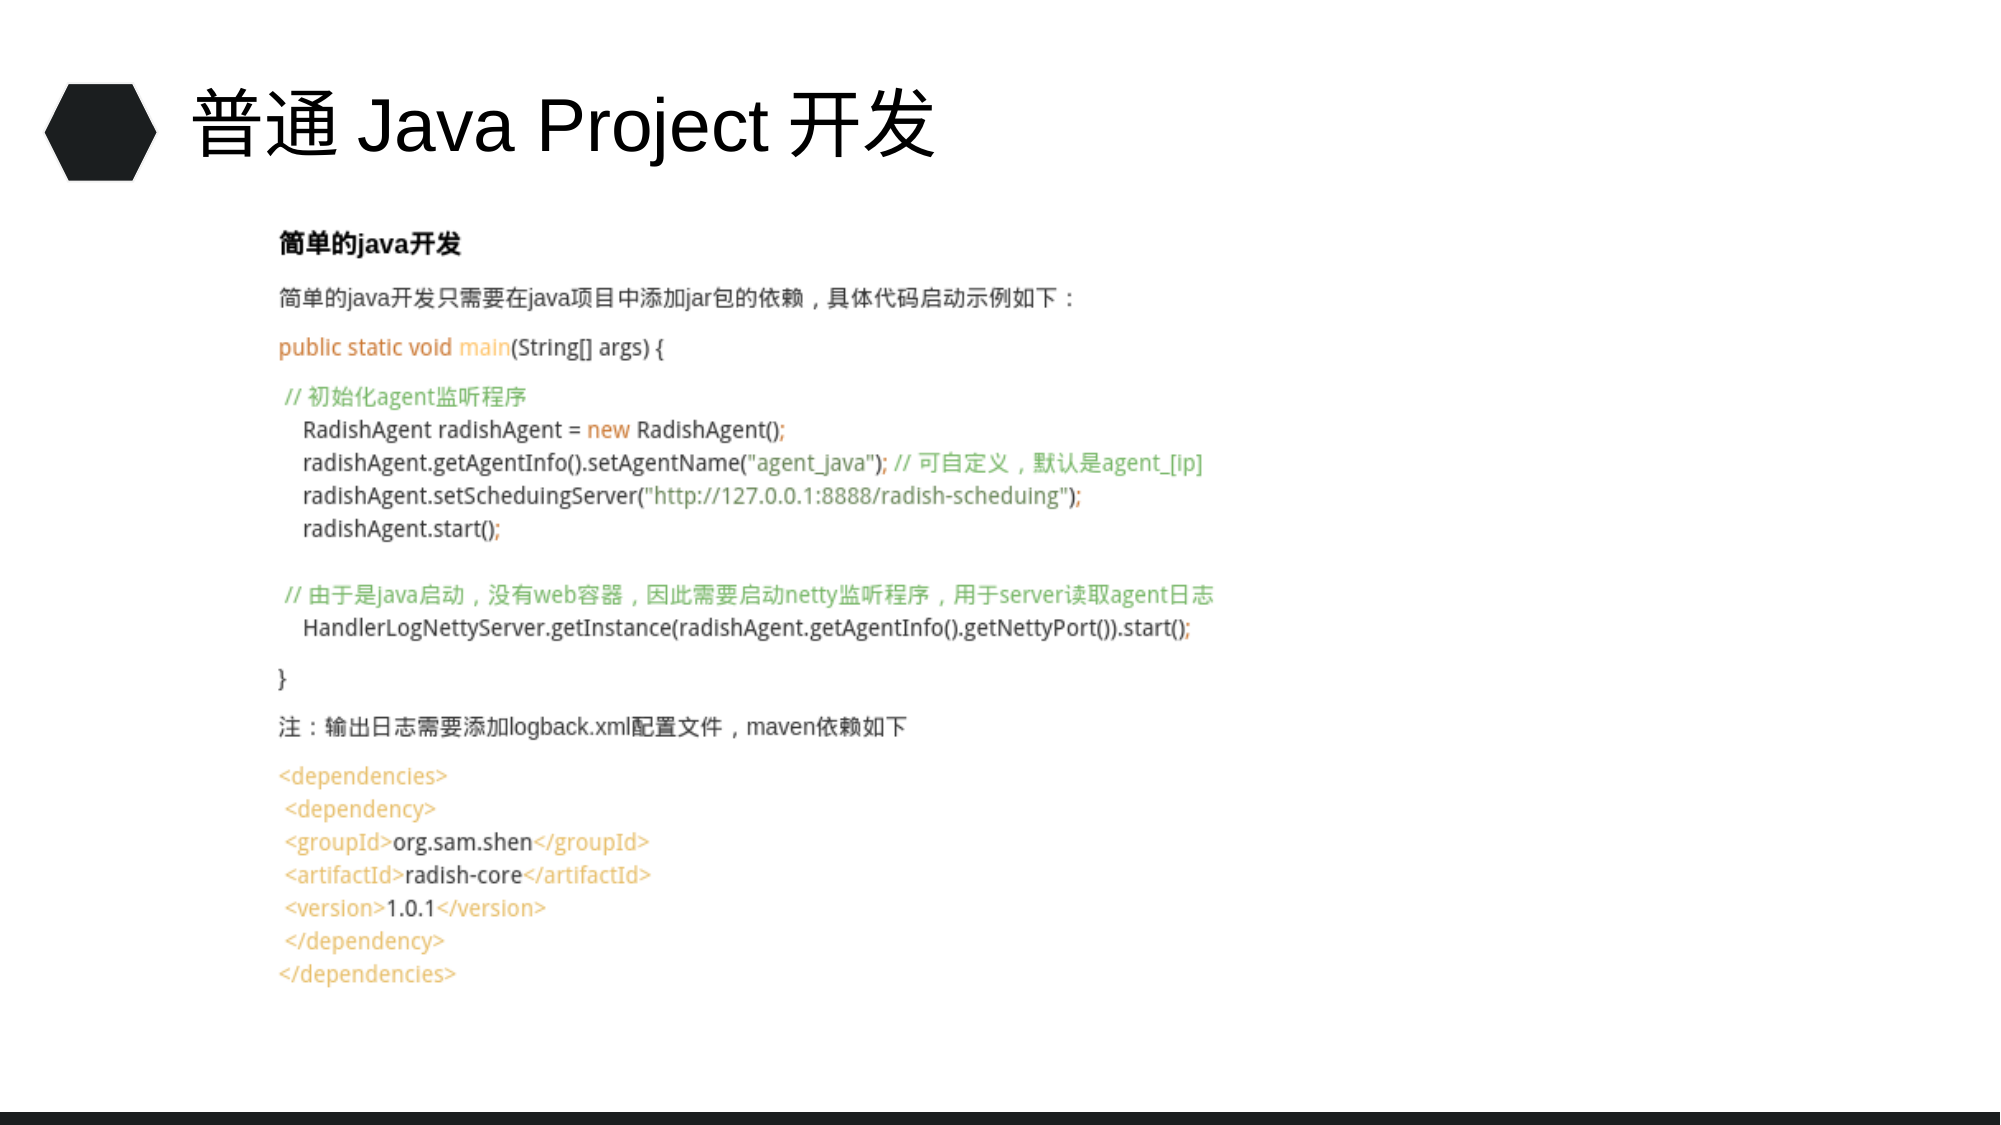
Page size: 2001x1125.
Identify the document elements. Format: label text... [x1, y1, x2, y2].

picture [249, 214, 1790, 1014]
text_box [42, 82, 159, 183]
text_box 普通Java Project开发 [174, 90, 1114, 164]
